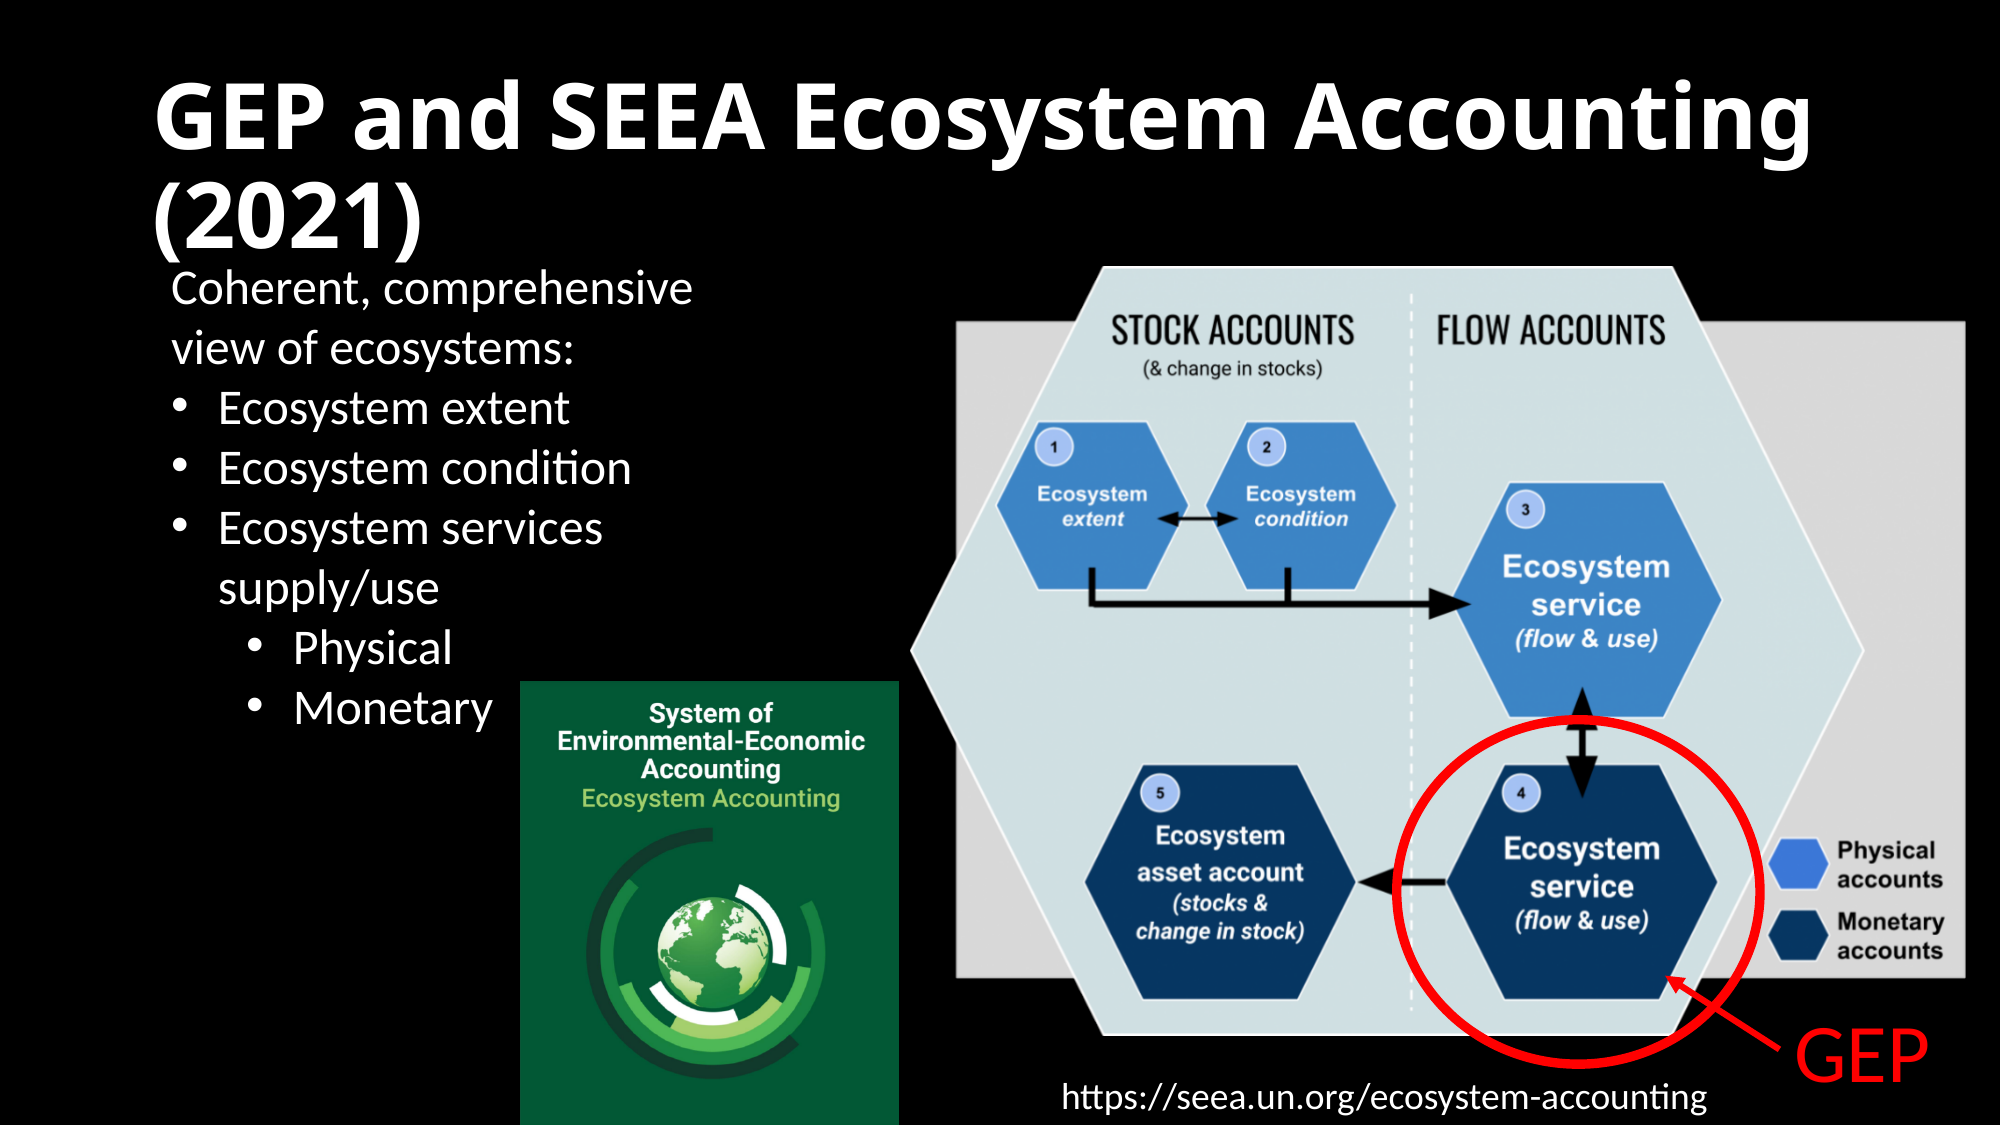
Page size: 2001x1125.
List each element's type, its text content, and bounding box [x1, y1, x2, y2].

title GEP and SEEA Ecosystem Accounting (2021) [137, 60, 1863, 279]
text_box [1476, 1036, 1665, 1066]
text_box GEP [1779, 1036, 1946, 1107]
picture [520, 681, 899, 1125]
text_box https://seea.un.org/ecosystem-accounting [1046, 1064, 2000, 1125]
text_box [1665, 975, 1779, 1051]
text_box Coherent, comprehensive view of ecosystems: Ecosystem extent Ecosystem condition Ecosystem services supply/use Physical Monetary [156, 247, 735, 742]
picture [910, 266, 1966, 1036]
